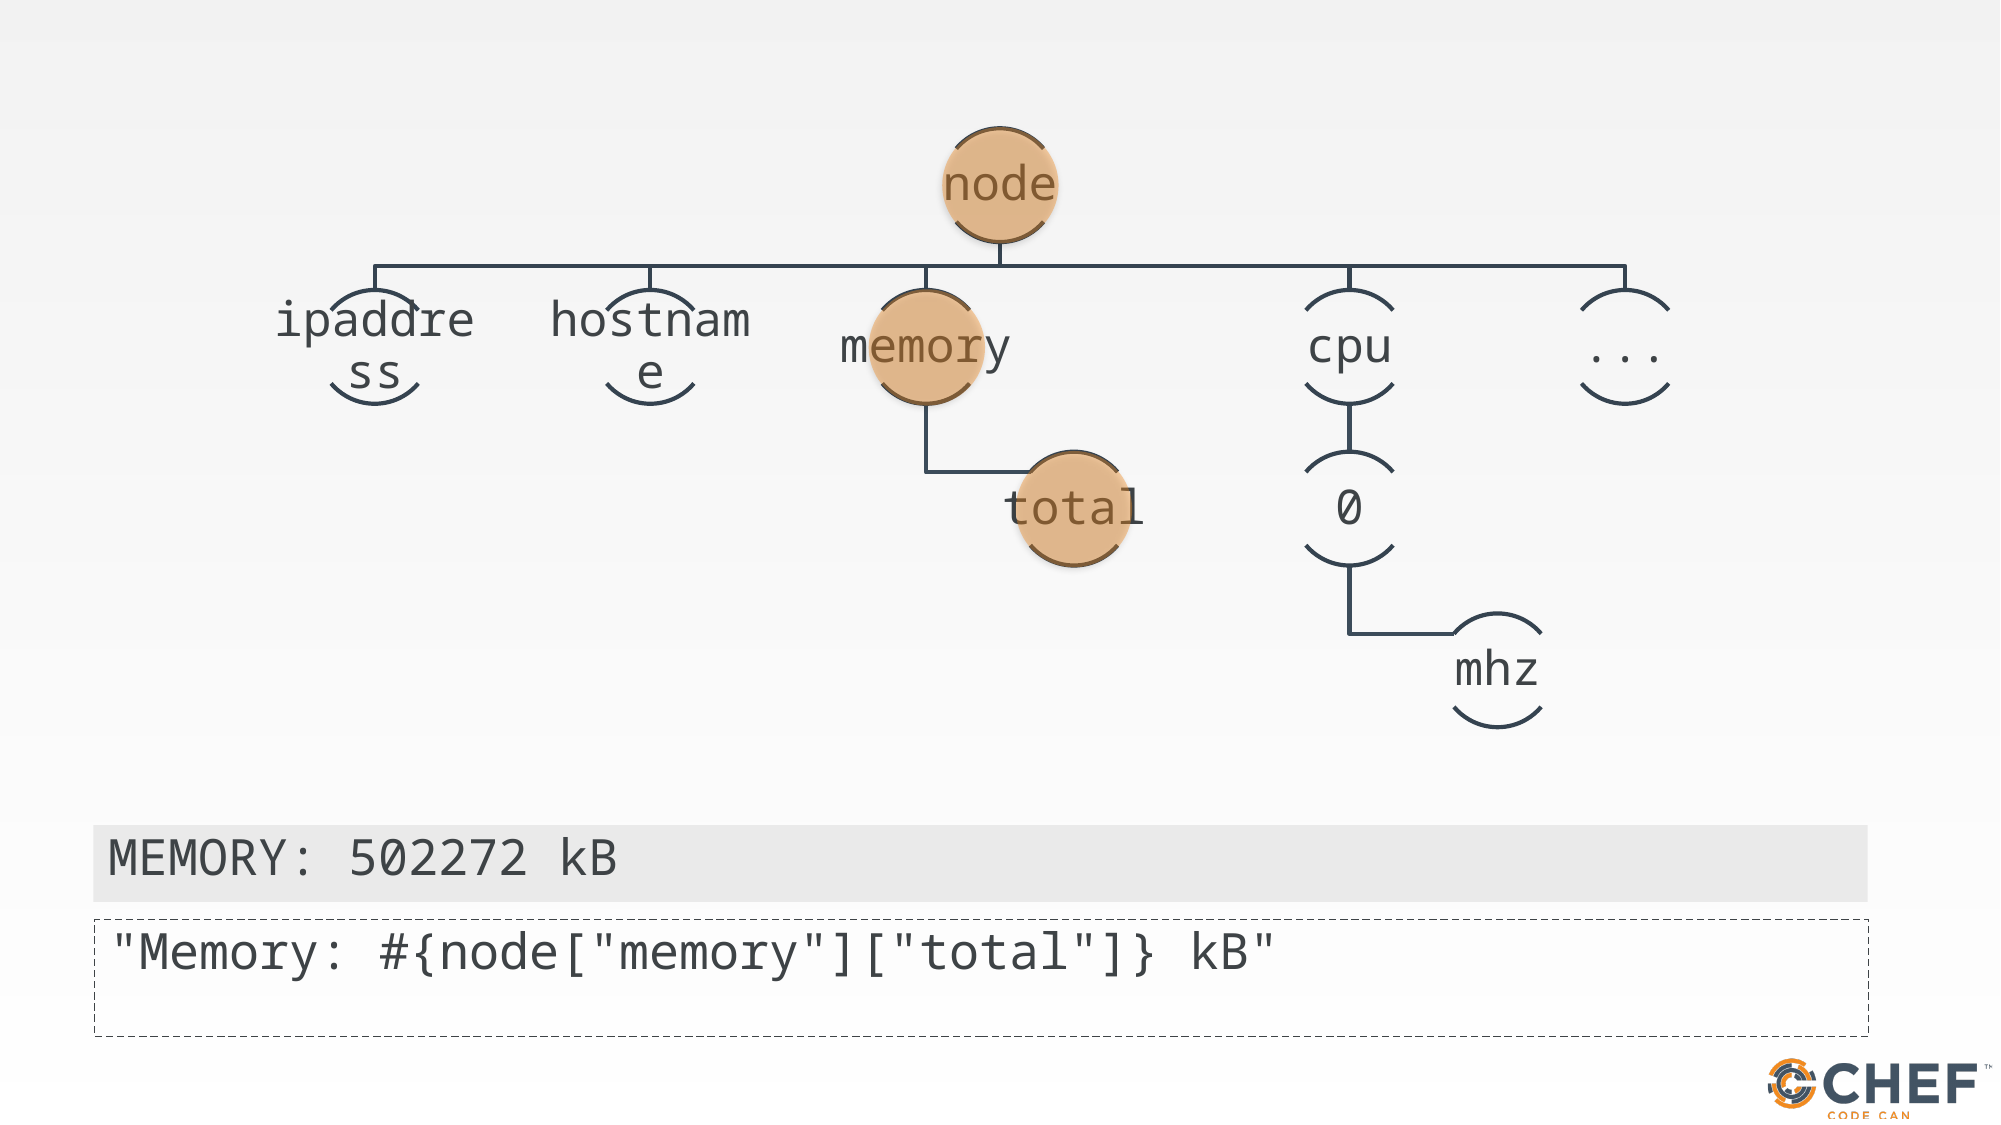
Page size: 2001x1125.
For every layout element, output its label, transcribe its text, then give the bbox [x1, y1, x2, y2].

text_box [107, 127, 1892, 728]
text_box MEMORY: 502272 kB [93, 825, 1868, 902]
list "Memory: #{node["memory"]["total"]} kB" [94, 919, 1869, 1037]
